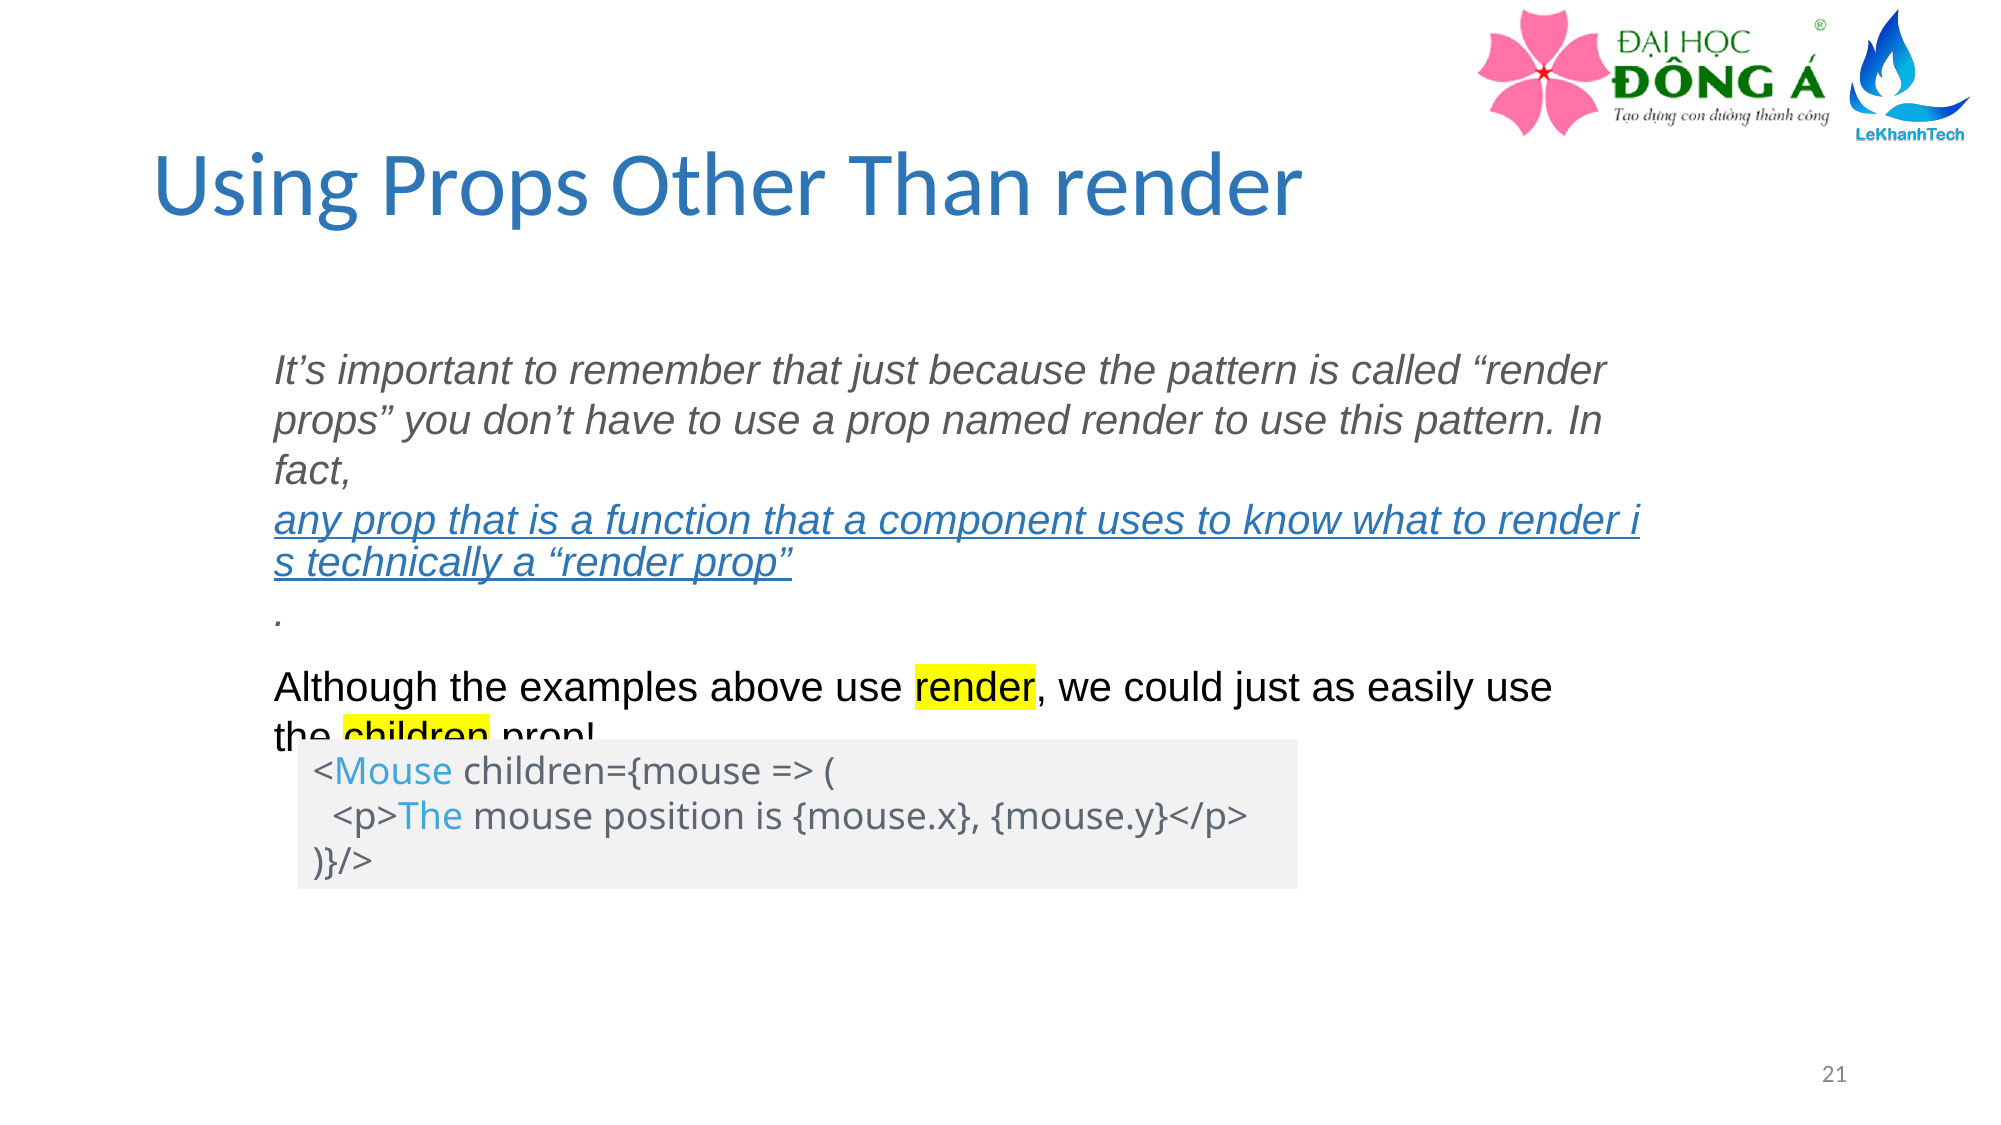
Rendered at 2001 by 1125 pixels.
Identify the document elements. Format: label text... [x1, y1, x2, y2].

text_box <Mouse children={mouse => ( <p>The mouse position is {mouse.x}, {mouse.y}</p> )}/> [297, 739, 1298, 890]
text_box It’s important to remember that just because the pattern is called “render props” you don’t have to use a prop named render to use this pattern. In fact, any prop that is a function that a component uses to know what to render is technically a “render prop”. Although the examples above use render, we could just as easily use the children prop! [259, 335, 1673, 726]
picture [1465, 5, 1980, 144]
title Using Props Other Than render [137, 91, 1863, 280]
slide_number 21 [1412, 1042, 1863, 1103]
